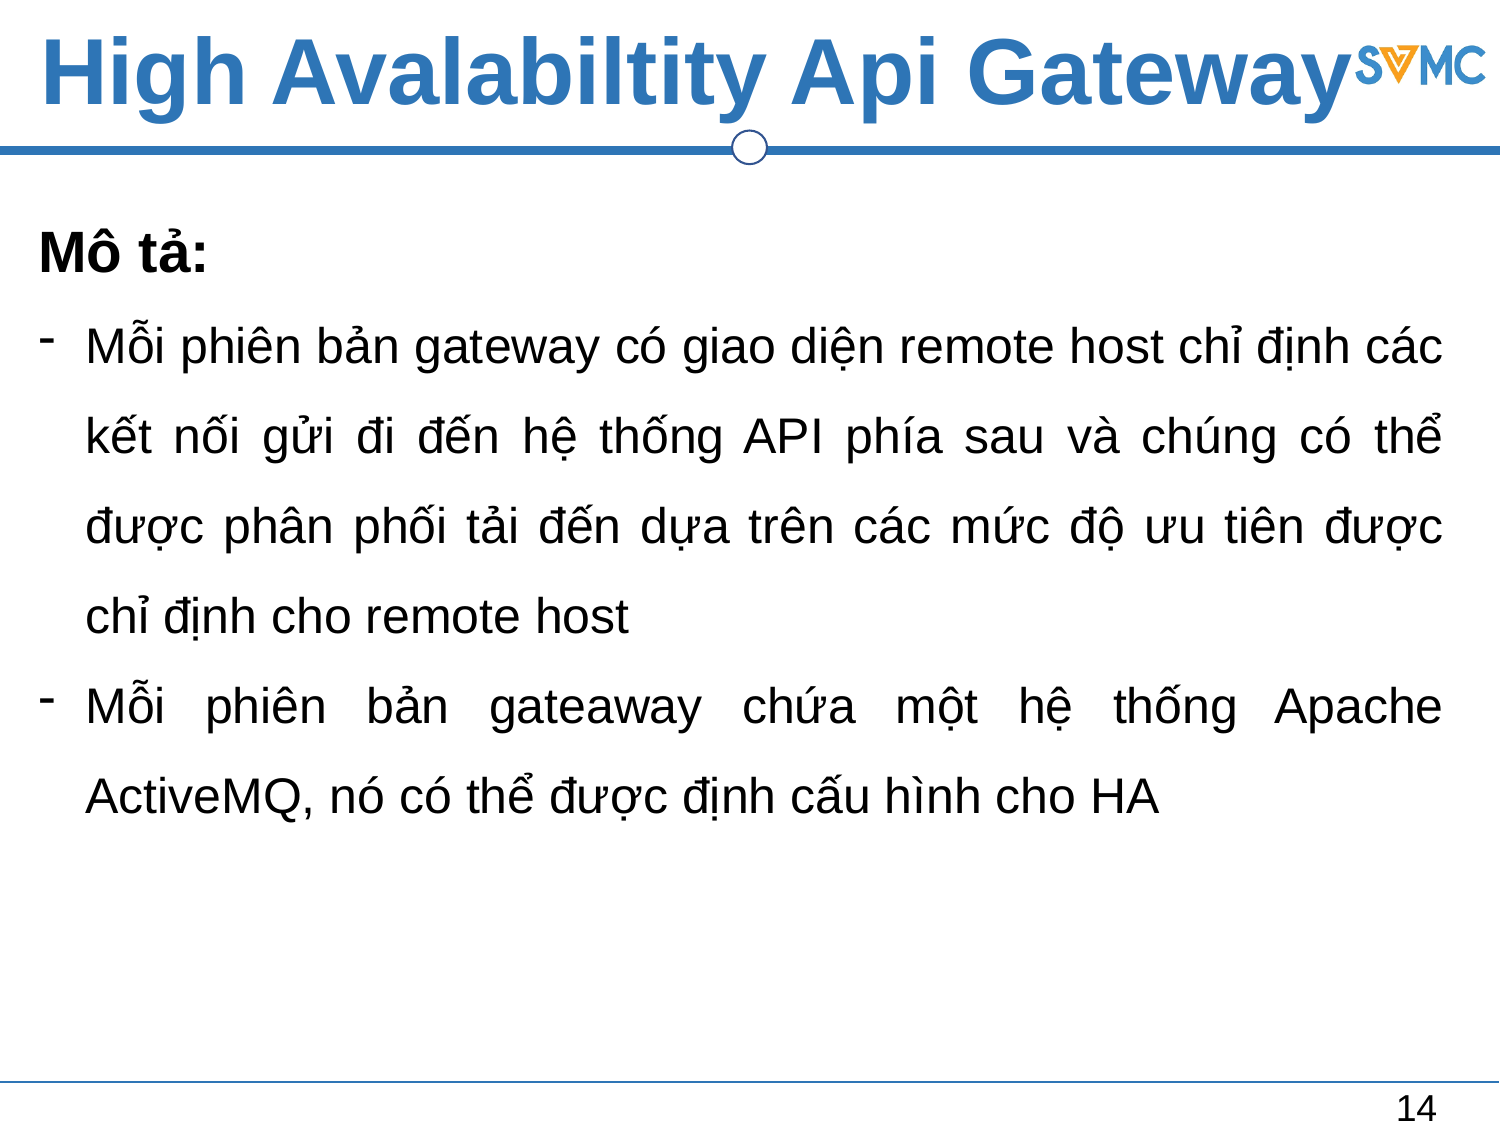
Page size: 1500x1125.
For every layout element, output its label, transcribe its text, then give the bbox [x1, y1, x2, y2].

title High Avalabiltity Api Gateway [0, 27, 1460, 133]
picture [1343, 3, 1500, 143]
slide_number 14 [1373, 1076, 1460, 1125]
text_box Mô tả: Mỗi phiên bản gateway có giao diện remote host chỉ định các kết nối gửi đi đến hệ thống API phía sau và chúng có thể được phân phối tải đến dựa trên các mức độ ưu tiên được chỉ định cho remote host Mỗi phiên bản gateaway chứa một hệ thống Apache ActiveMQ, nó có thể được định cấu hình cho HA [23, 171, 1460, 832]
